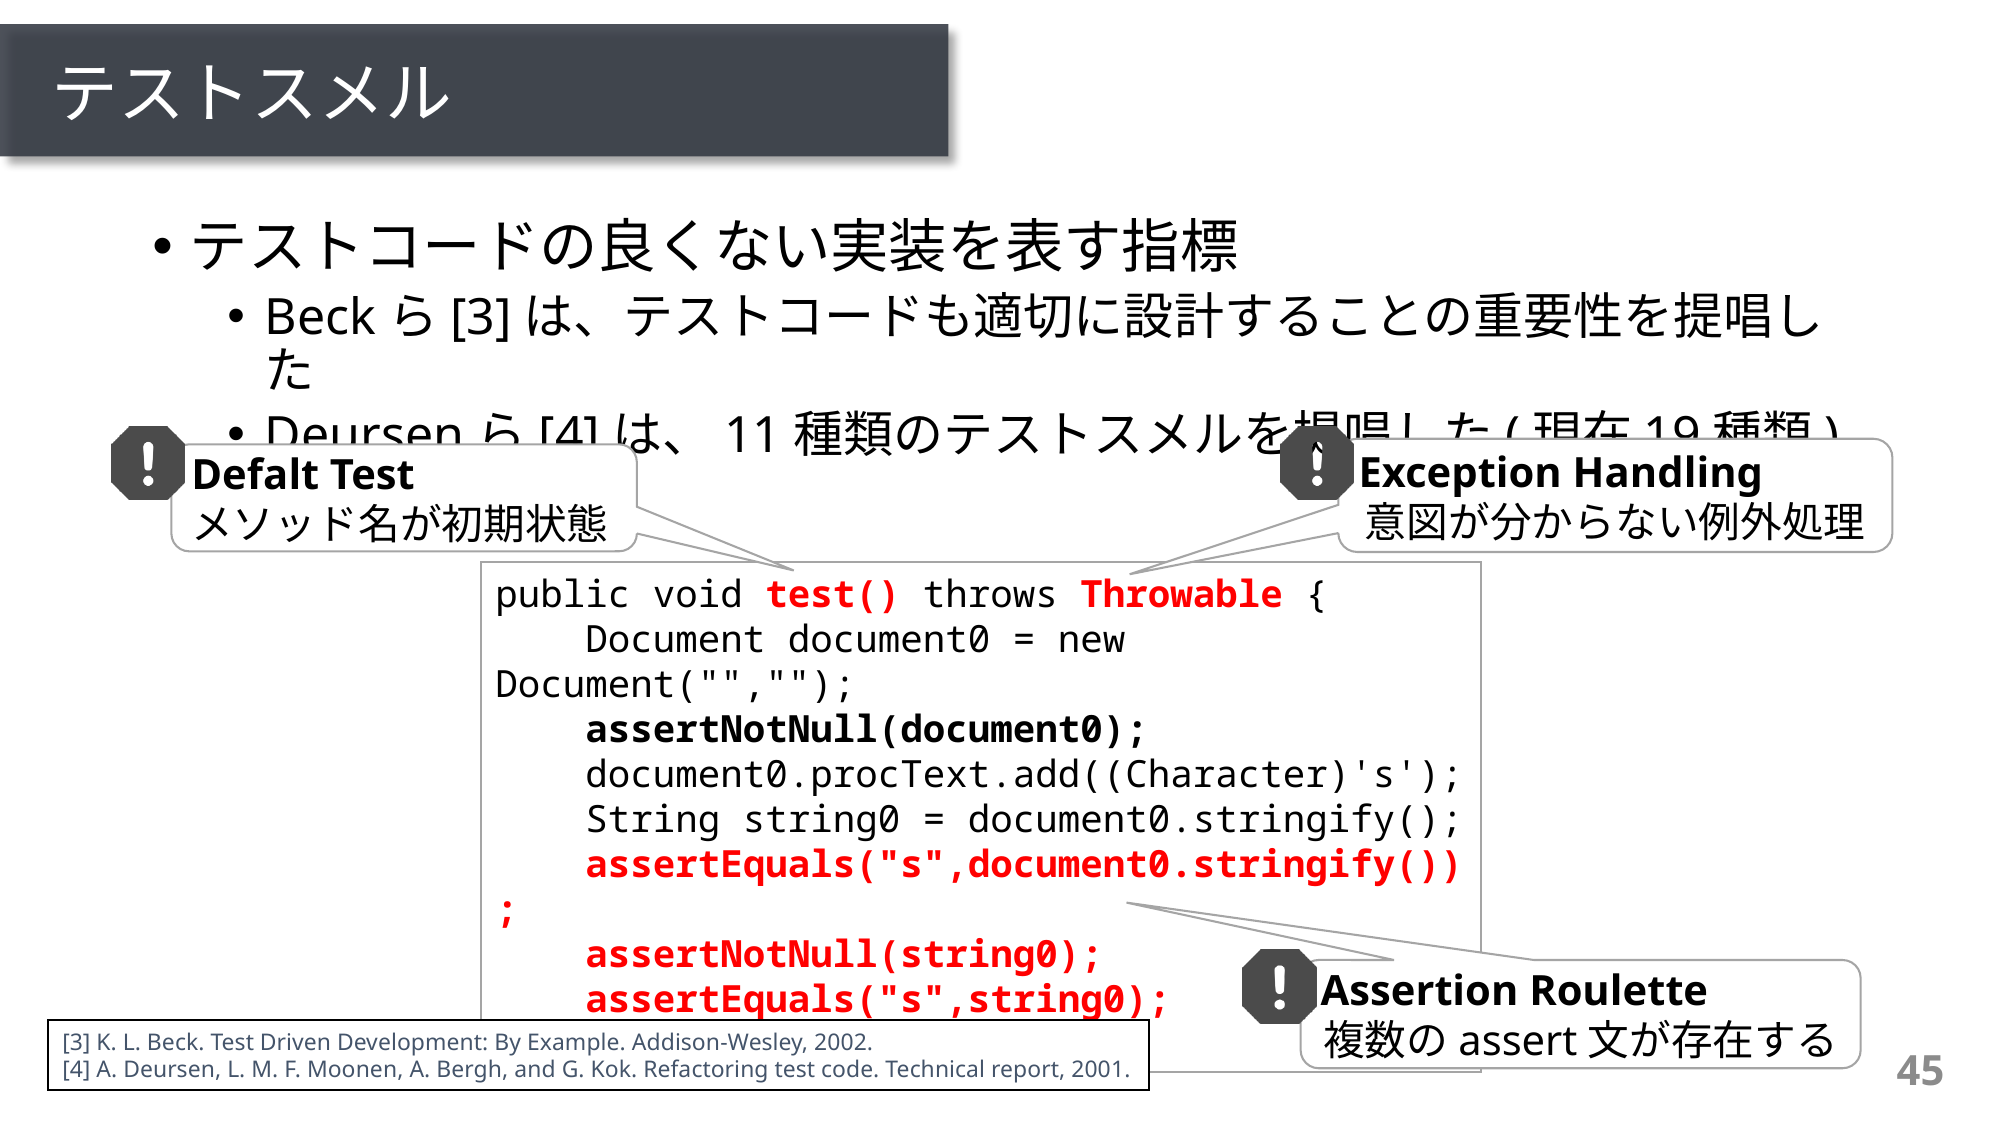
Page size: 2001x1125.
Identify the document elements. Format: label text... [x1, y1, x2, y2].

title テストスメル [36, 36, 957, 156]
text_box public void test() throws Throwable { Document document0 = new Document("",""); assertNotNull(document0); document0.procText.add((Character)'s'); String string0 = document0.stringify(); assertEquals("s",document0.stringify()); assertNotNull(string0); assertEquals("s",string0); } [480, 561, 1482, 1073]
text_box [3] K. L. Beck. Test Driven Development: By Example. Addison-Wesley, 2002. [4] A. Deursen, L. M. F. Moonen, A. Bergh, and G. Kok. Refactoring test code. Technical report, 2001. [47, 1019, 1150, 1091]
text_box Assertion Roulette 複数のassert文が存在する [1126, 901, 1862, 1070]
text_box Defalt Test メソッド名が初期状態 [170, 443, 795, 572]
text_box Exception Handling 意図が分からない例外処理 [1129, 437, 1894, 576]
picture [1242, 949, 1317, 1024]
list テストコードの良くない実装を表す指標 Beckら[3]は、テストコードも適切に設計することの重要性を提唱した Deursenら[4]は、11種類のテストスメルを提唱した(現在19種類) [137, 210, 1879, 427]
picture [111, 425, 185, 500]
picture [1280, 426, 1354, 500]
